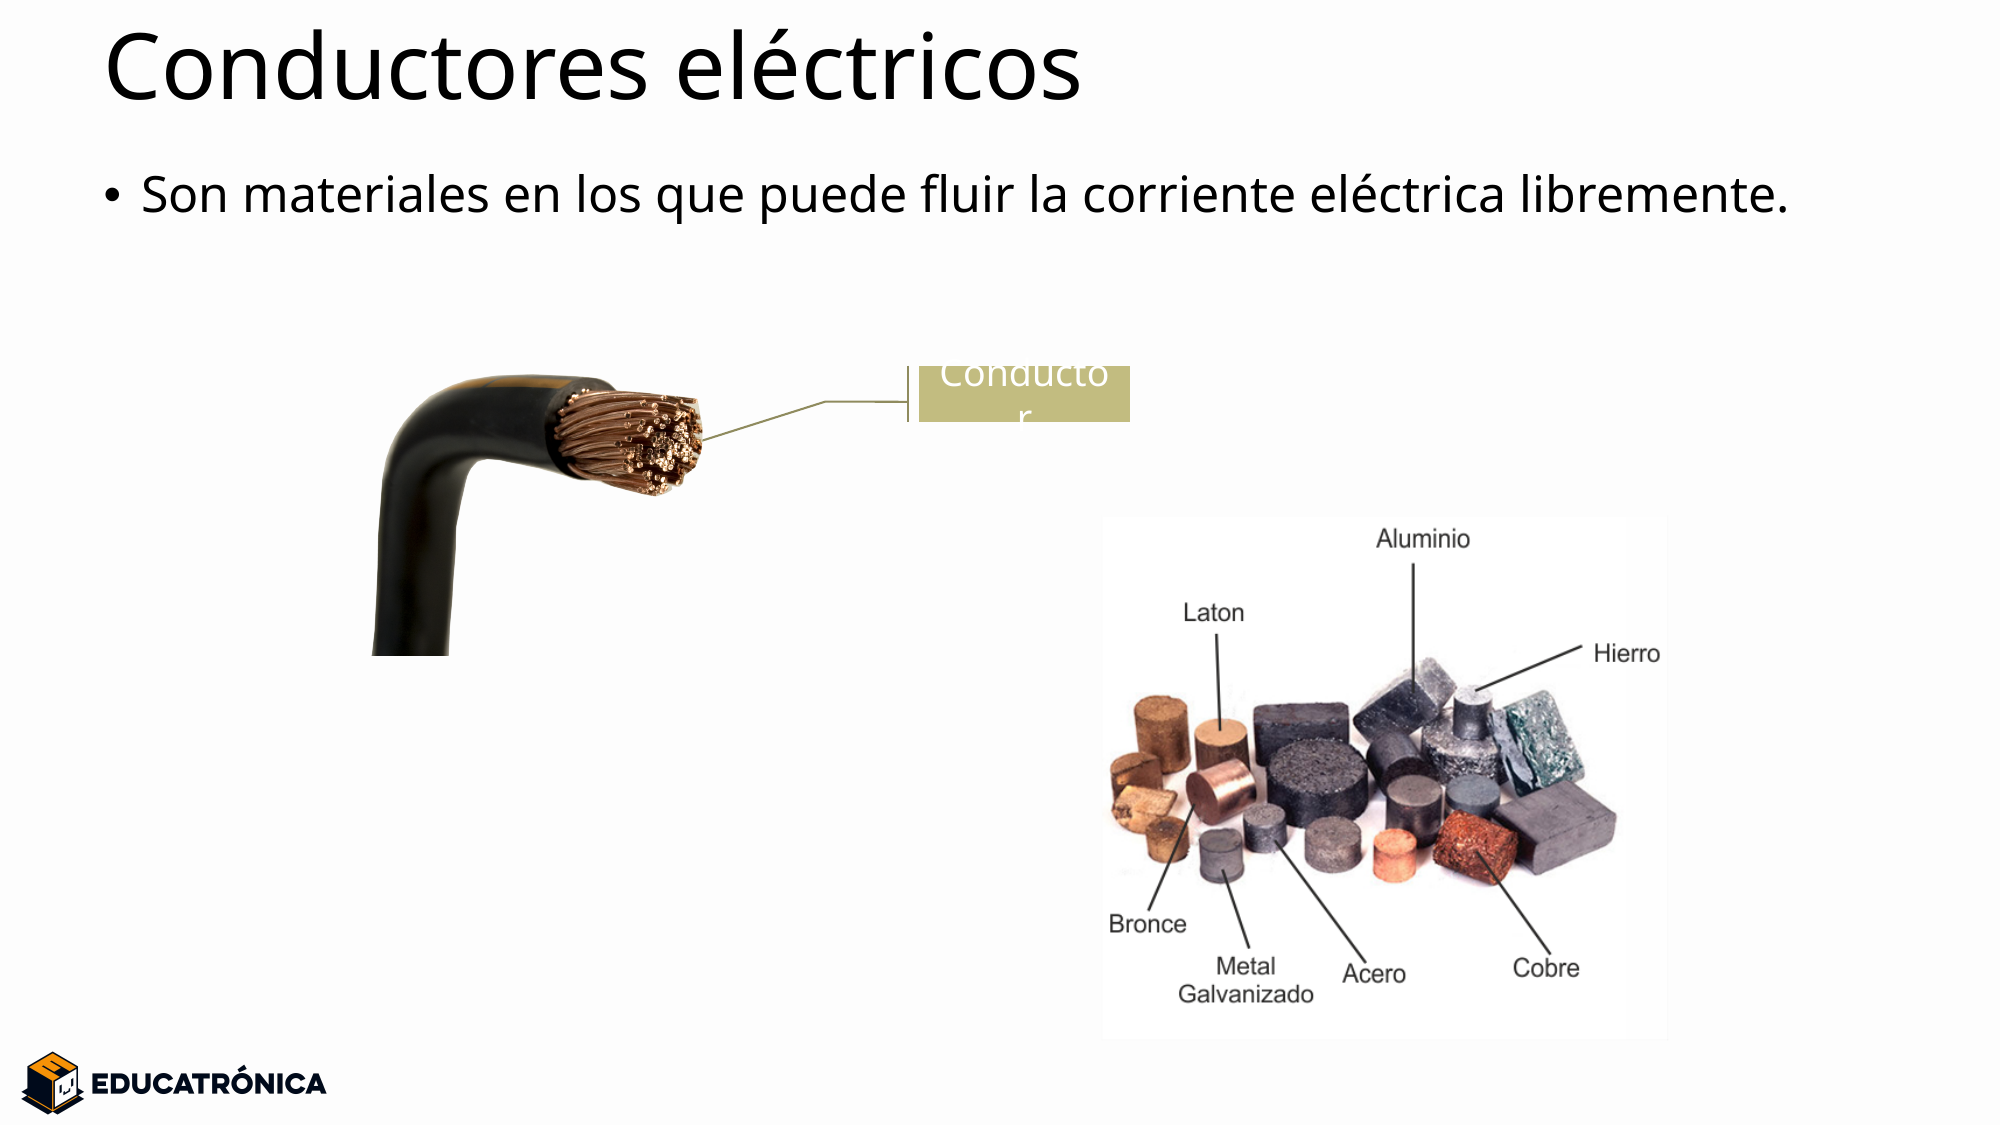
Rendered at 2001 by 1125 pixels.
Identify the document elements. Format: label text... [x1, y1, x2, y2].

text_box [371, 365, 1131, 656]
title Conductores eléctricos [88, 7, 1912, 133]
picture [19, 1048, 330, 1118]
list Son materiales en los que puede fluir la corriente eléctrica libremente. [88, 162, 1912, 1037]
picture [1101, 515, 1669, 1041]
